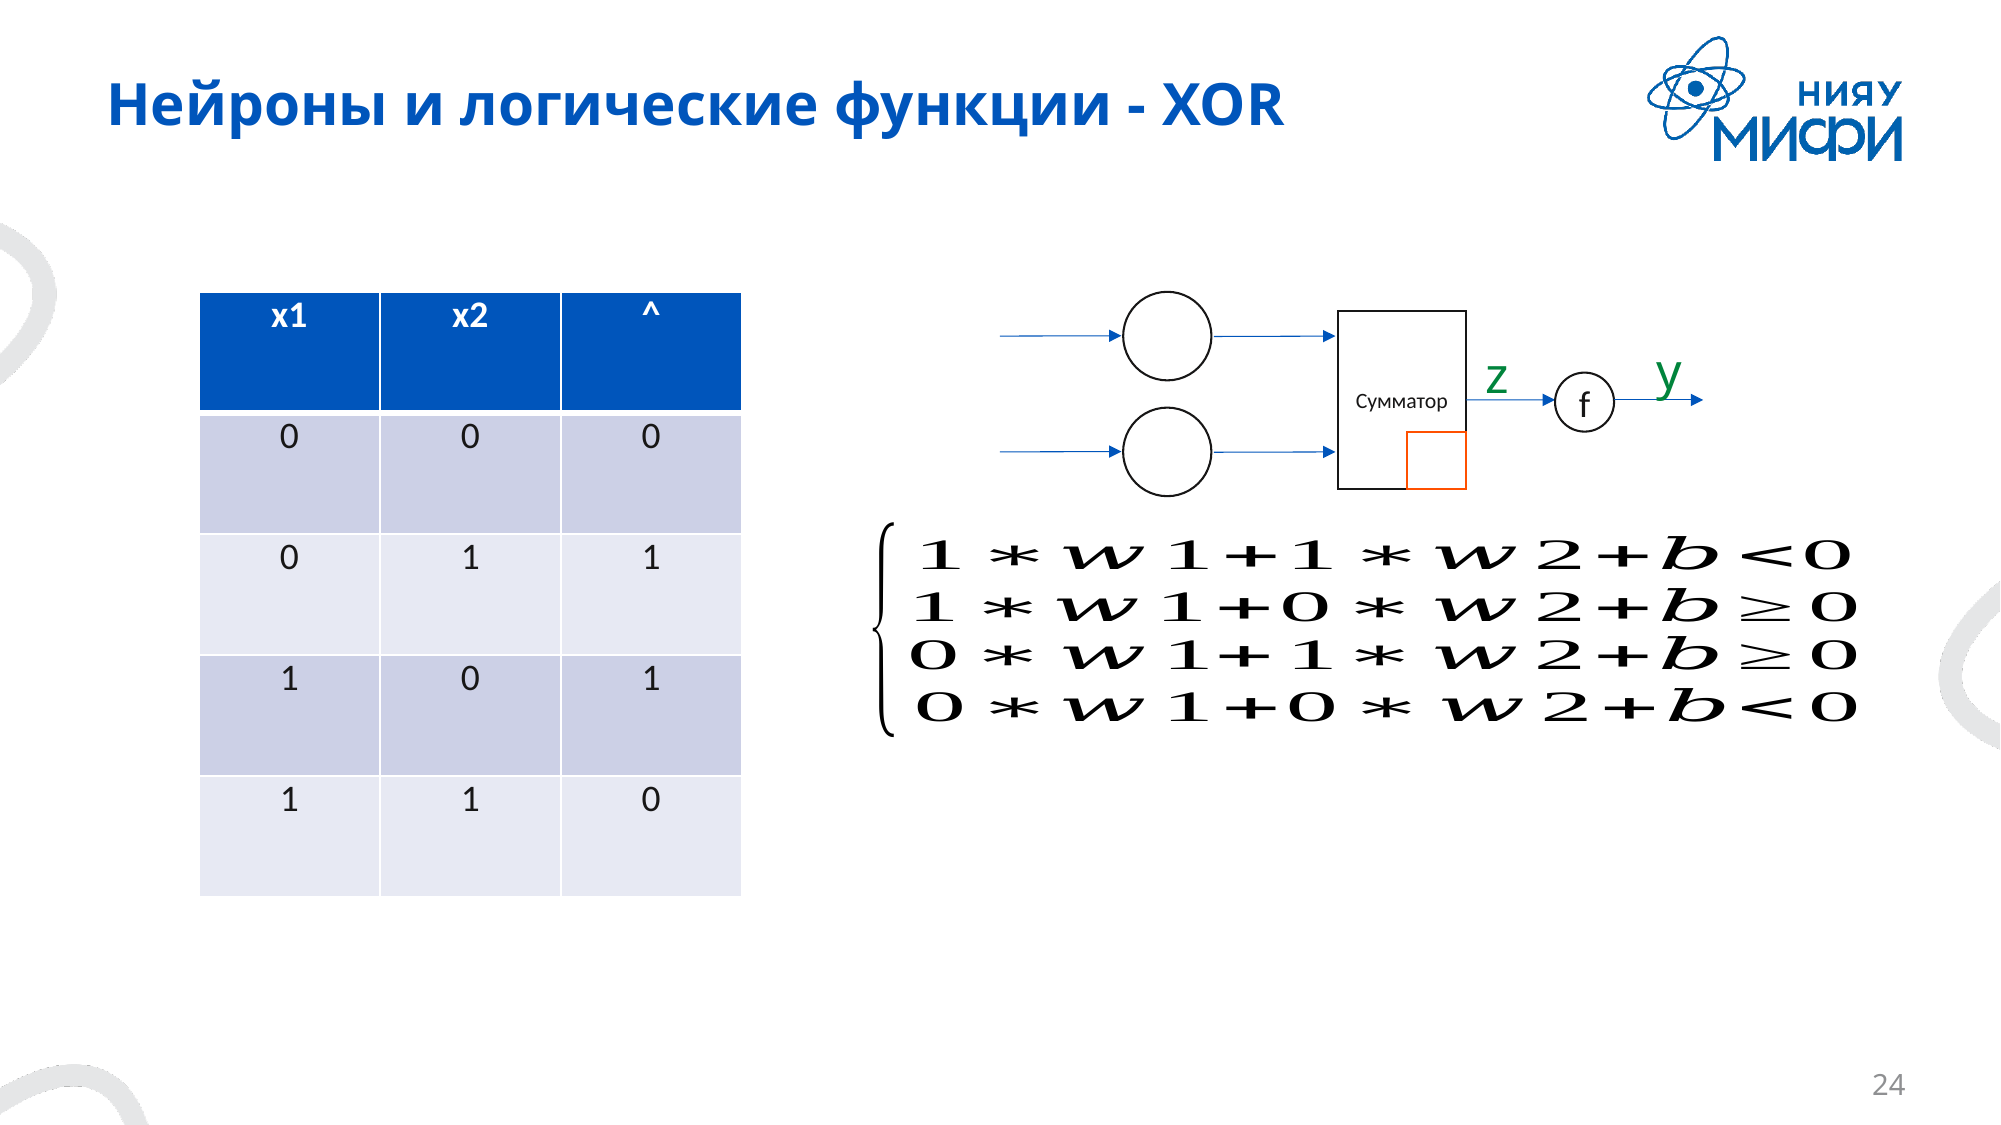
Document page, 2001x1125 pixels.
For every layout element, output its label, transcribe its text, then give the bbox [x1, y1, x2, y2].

table_cell 0 [562, 416, 741, 533]
table_cell 1 [381, 535, 560, 654]
picture [0, 1032, 162, 1125]
table_cell 0 [381, 416, 560, 533]
text_box [1122, 290, 1213, 382]
table_cell 1 [562, 656, 741, 775]
text_box [1122, 406, 1213, 498]
text_box z [1470, 335, 1524, 399]
table_header x1 [200, 293, 379, 410]
table_cell 1 [200, 656, 379, 775]
table_cell 0 [562, 777, 741, 896]
table_cell 0 [381, 656, 560, 775]
text_box y [1642, 331, 1698, 399]
table_cell 1 [381, 777, 560, 896]
text_box f [1554, 371, 1616, 433]
title Нейроны и логические функции - XOR [91, 58, 1601, 145]
picture [1919, 554, 2001, 767]
table_header x2 [381, 293, 560, 410]
table_cell 0 [200, 416, 379, 533]
table_cell 1 [200, 777, 379, 896]
picture [1637, 27, 1910, 173]
text_box y [1642, 400, 1698, 407]
table_header ^ [562, 293, 741, 410]
picture [0, 208, 122, 456]
text_box [1406, 431, 1467, 490]
text_box z [1470, 400, 1524, 411]
table_cell 1 [562, 535, 741, 654]
table_cell 0 [200, 535, 379, 654]
text_box Сумматор [1337, 310, 1467, 490]
